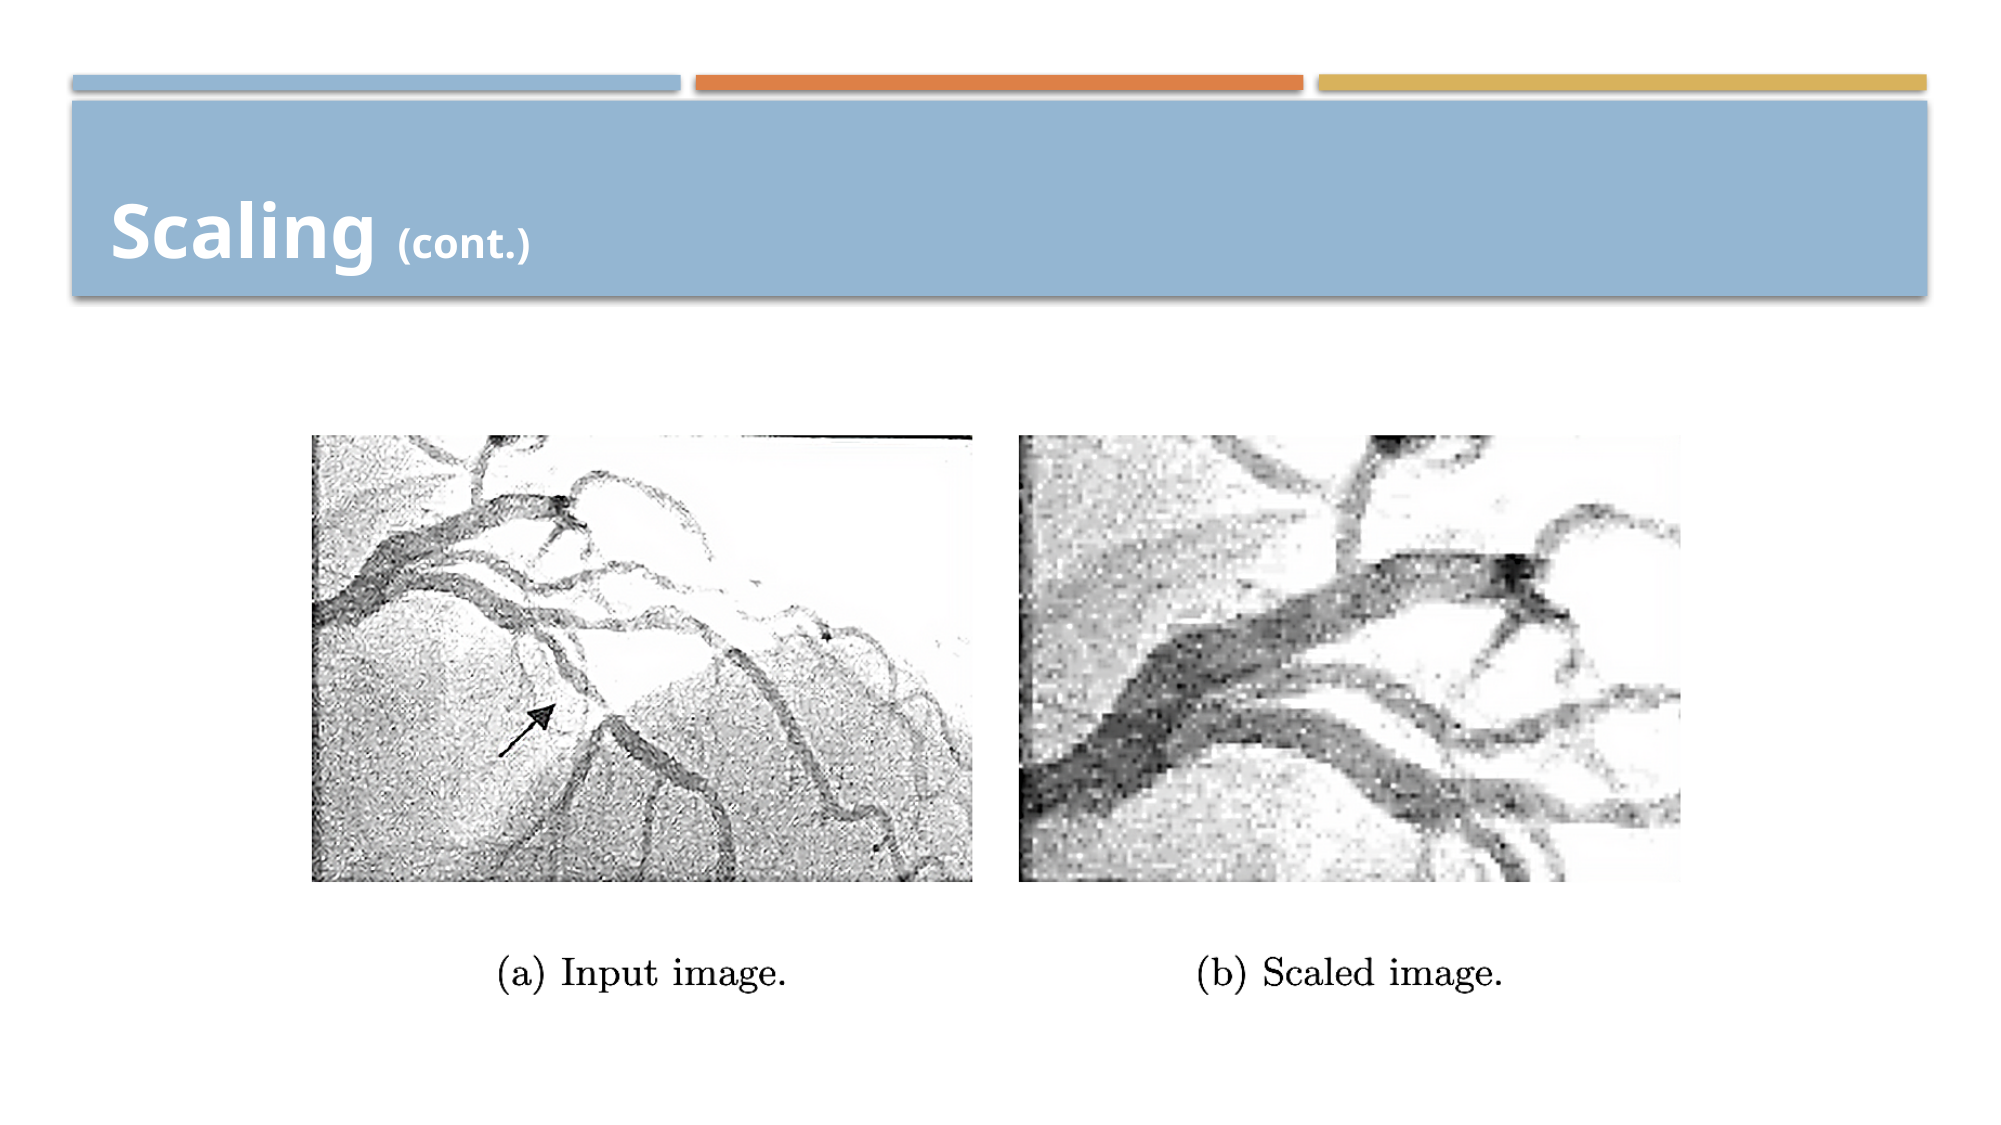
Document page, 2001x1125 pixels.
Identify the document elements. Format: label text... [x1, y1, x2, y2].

title Scaling (cont.) [95, 115, 1905, 282]
picture [299, 419, 1701, 1011]
